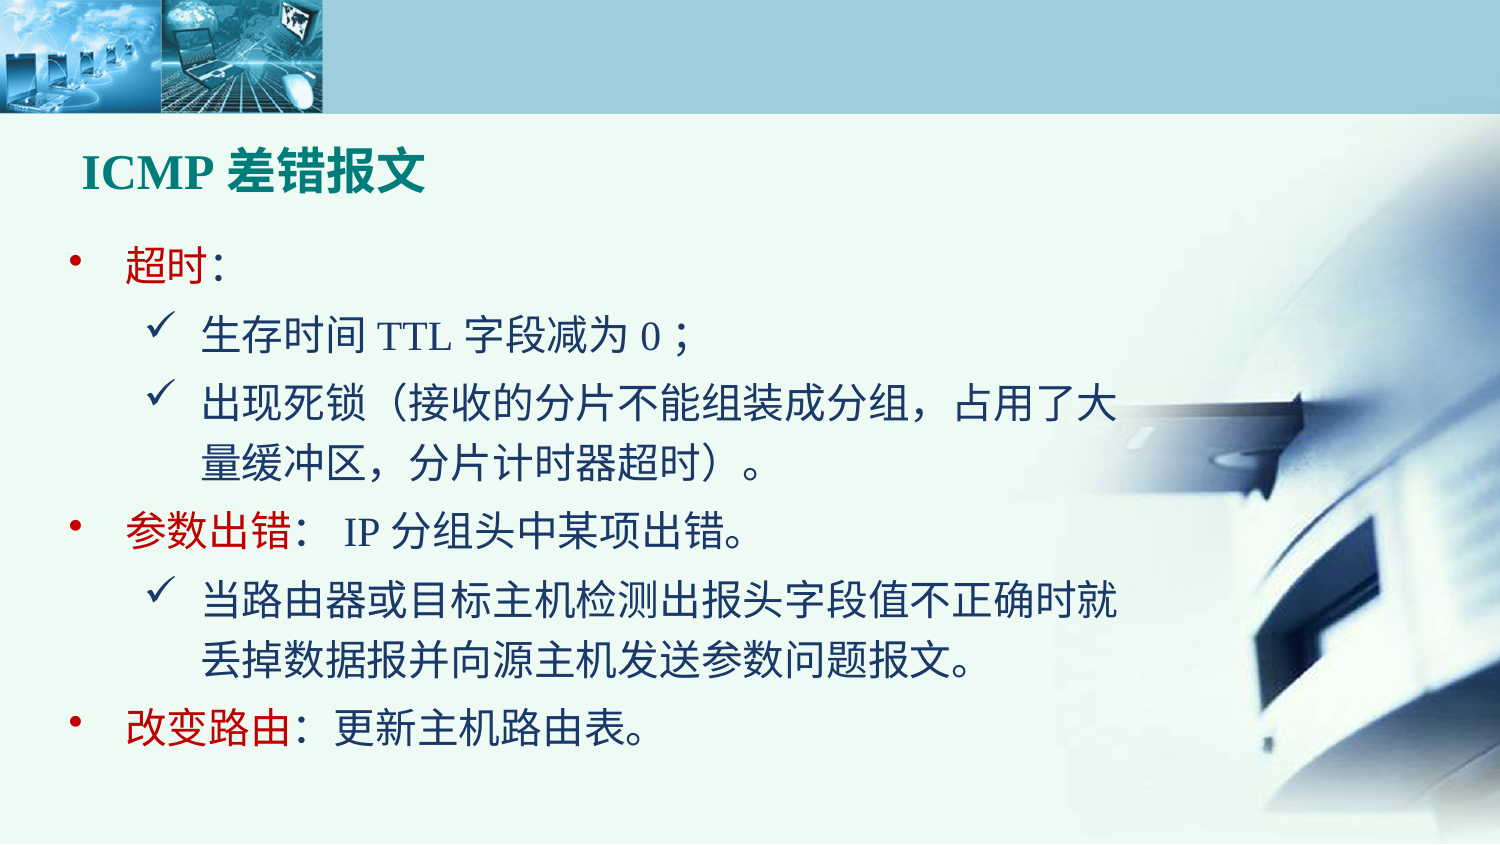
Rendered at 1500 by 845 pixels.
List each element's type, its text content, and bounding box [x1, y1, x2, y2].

title ICMP差错报文 [53, 109, 1330, 229]
picture [0, 0, 1500, 844]
text_box 超时： 生存时间TTL字段减为0； 出现死锁（接收的分片不能组装成分组，占用了大量缓冲区，分片计时器超时）。 参数出错：IP分组头中某项出错。 当路由器或目标主机检测出报头字段值不正确时就丢掉数据报并向源主机发送参数问题报文。 改变路由：更新主机路由表。 [53, 222, 1140, 800]
